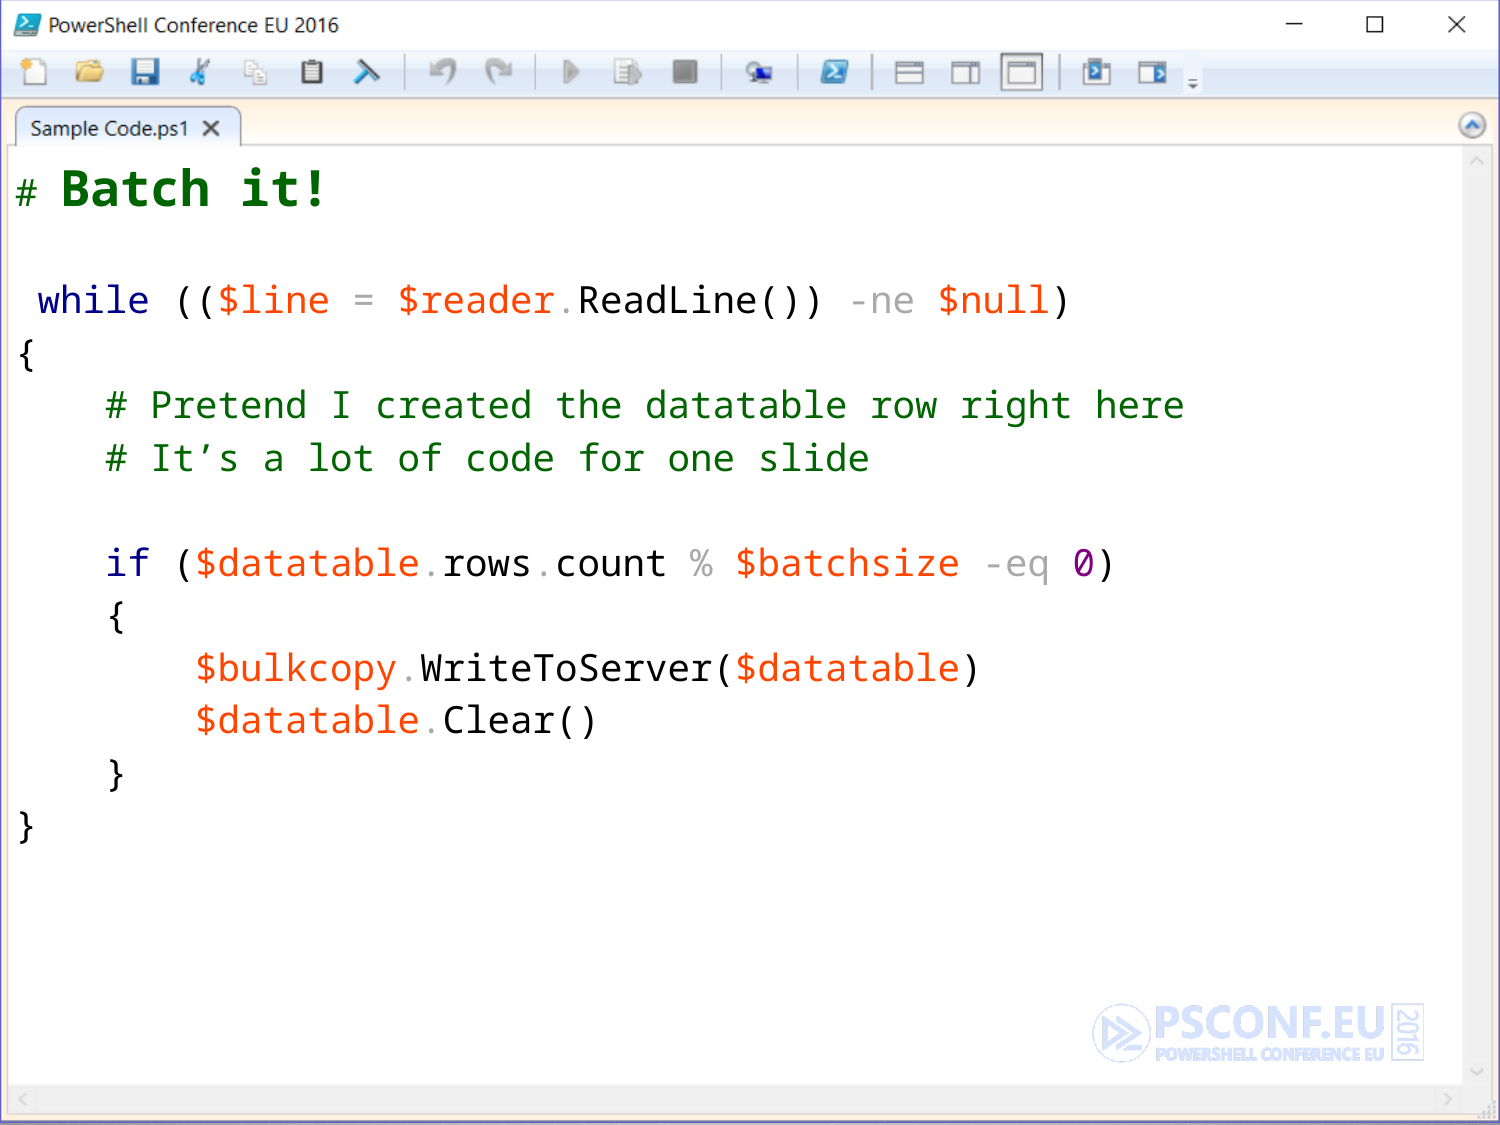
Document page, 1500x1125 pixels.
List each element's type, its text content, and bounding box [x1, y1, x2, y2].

list # Batch it! while (($line = $reader.ReadLine()) -ne $null) { # Pretend I created the datatable row right here # It’s a lot of code for one slide if ($datatable.rows.count % $batchsize -eq 0) { $bulkcopy.WriteToServer($datatable) $datatable.Clear() } } [0, 149, 1459, 1083]
picture [0, 0, 1500, 1123]
